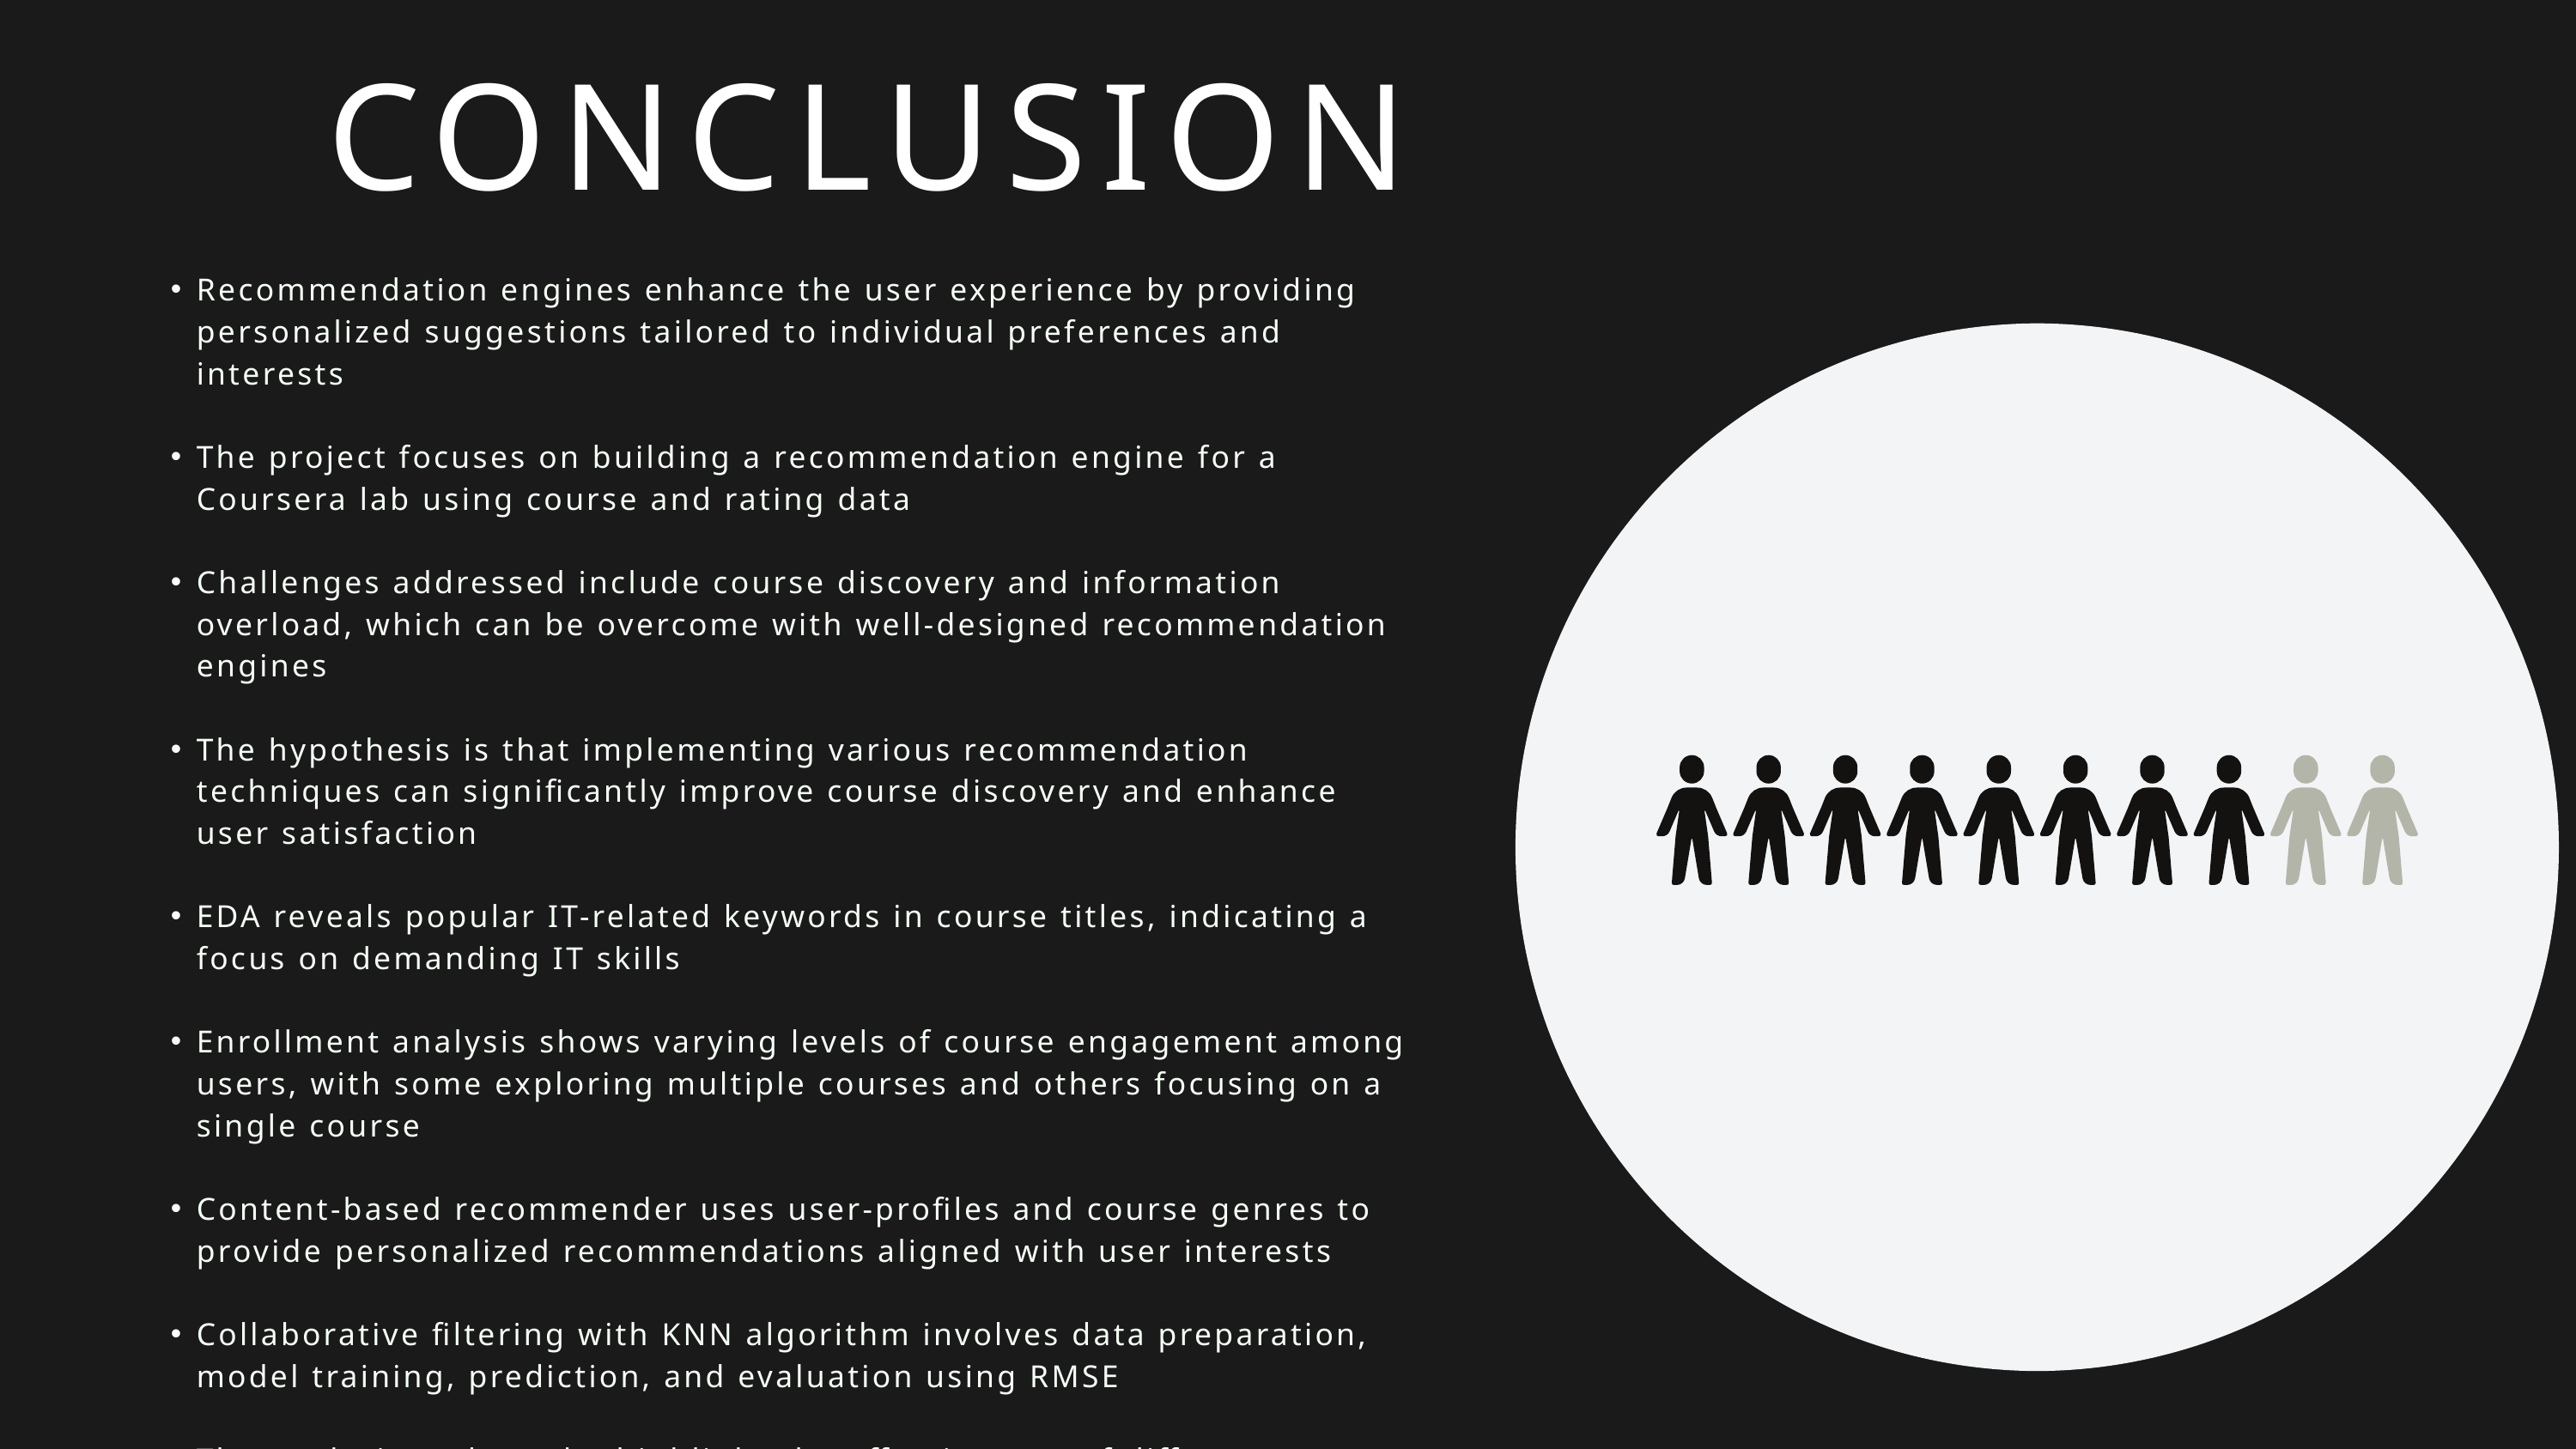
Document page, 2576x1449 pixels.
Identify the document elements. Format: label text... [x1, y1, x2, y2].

text_box CONCLUSION [327, 16, 1446, 220]
text_box Recommendation engines enhance the user experience by providing personalized suggestions tailored to individual preferences and interests The project focuses on building a recommendation engine for a Coursera lab using course and rating data Challenges addressed include course discovery and information overload, which can be overcome with well-designed recommendation engines The hypothesis is that implementing various recommendation techniques can significantly improve course discovery and enhance user satisfaction EDA reveals popular IT-related keywords in course titles, indicating a focus on demanding IT skills Enrollment analysis shows varying levels of course engagement among users, with some exploring multiple courses and others focusing on a single course Content-based recommender uses user-profiles and course genres to provide personalized recommendations aligned with user interests Collaborative filtering with KNN algorithm involves data preparation, model training, prediction, and evaluation using RMSE The analysis and results highlight the effectiveness of different recommendation techniques in enhancing user satisfaction. [144, 265, 1418, 1449]
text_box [1512, 323, 2561, 1372]
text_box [1655, 755, 2420, 886]
